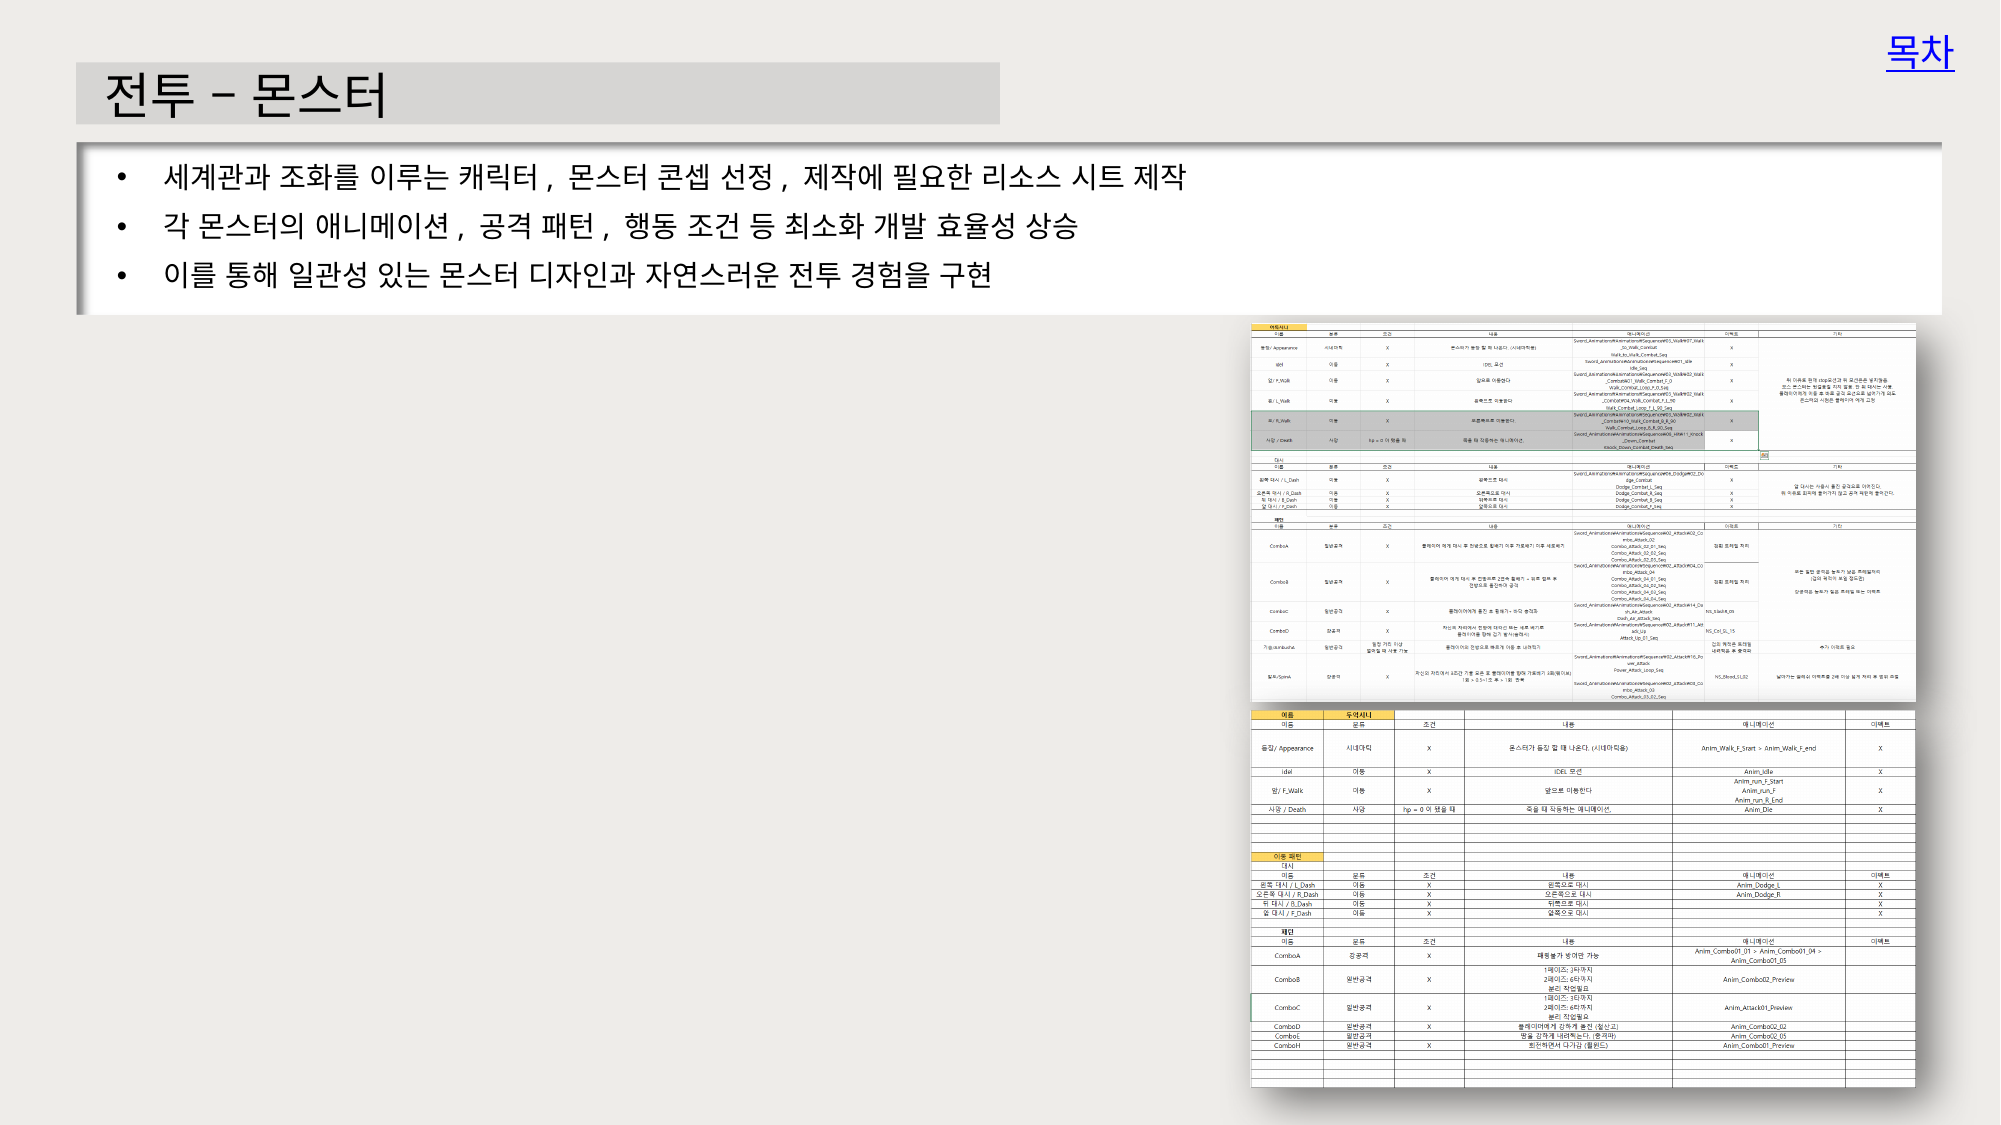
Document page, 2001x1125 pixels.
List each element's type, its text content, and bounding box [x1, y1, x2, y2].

text_box 목차 [1871, 21, 1979, 91]
text_box 전투 – 몬스터 [76, 62, 1000, 125]
picture [1249, 710, 1916, 1089]
picture [1249, 323, 1916, 702]
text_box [64, 142, 1942, 316]
